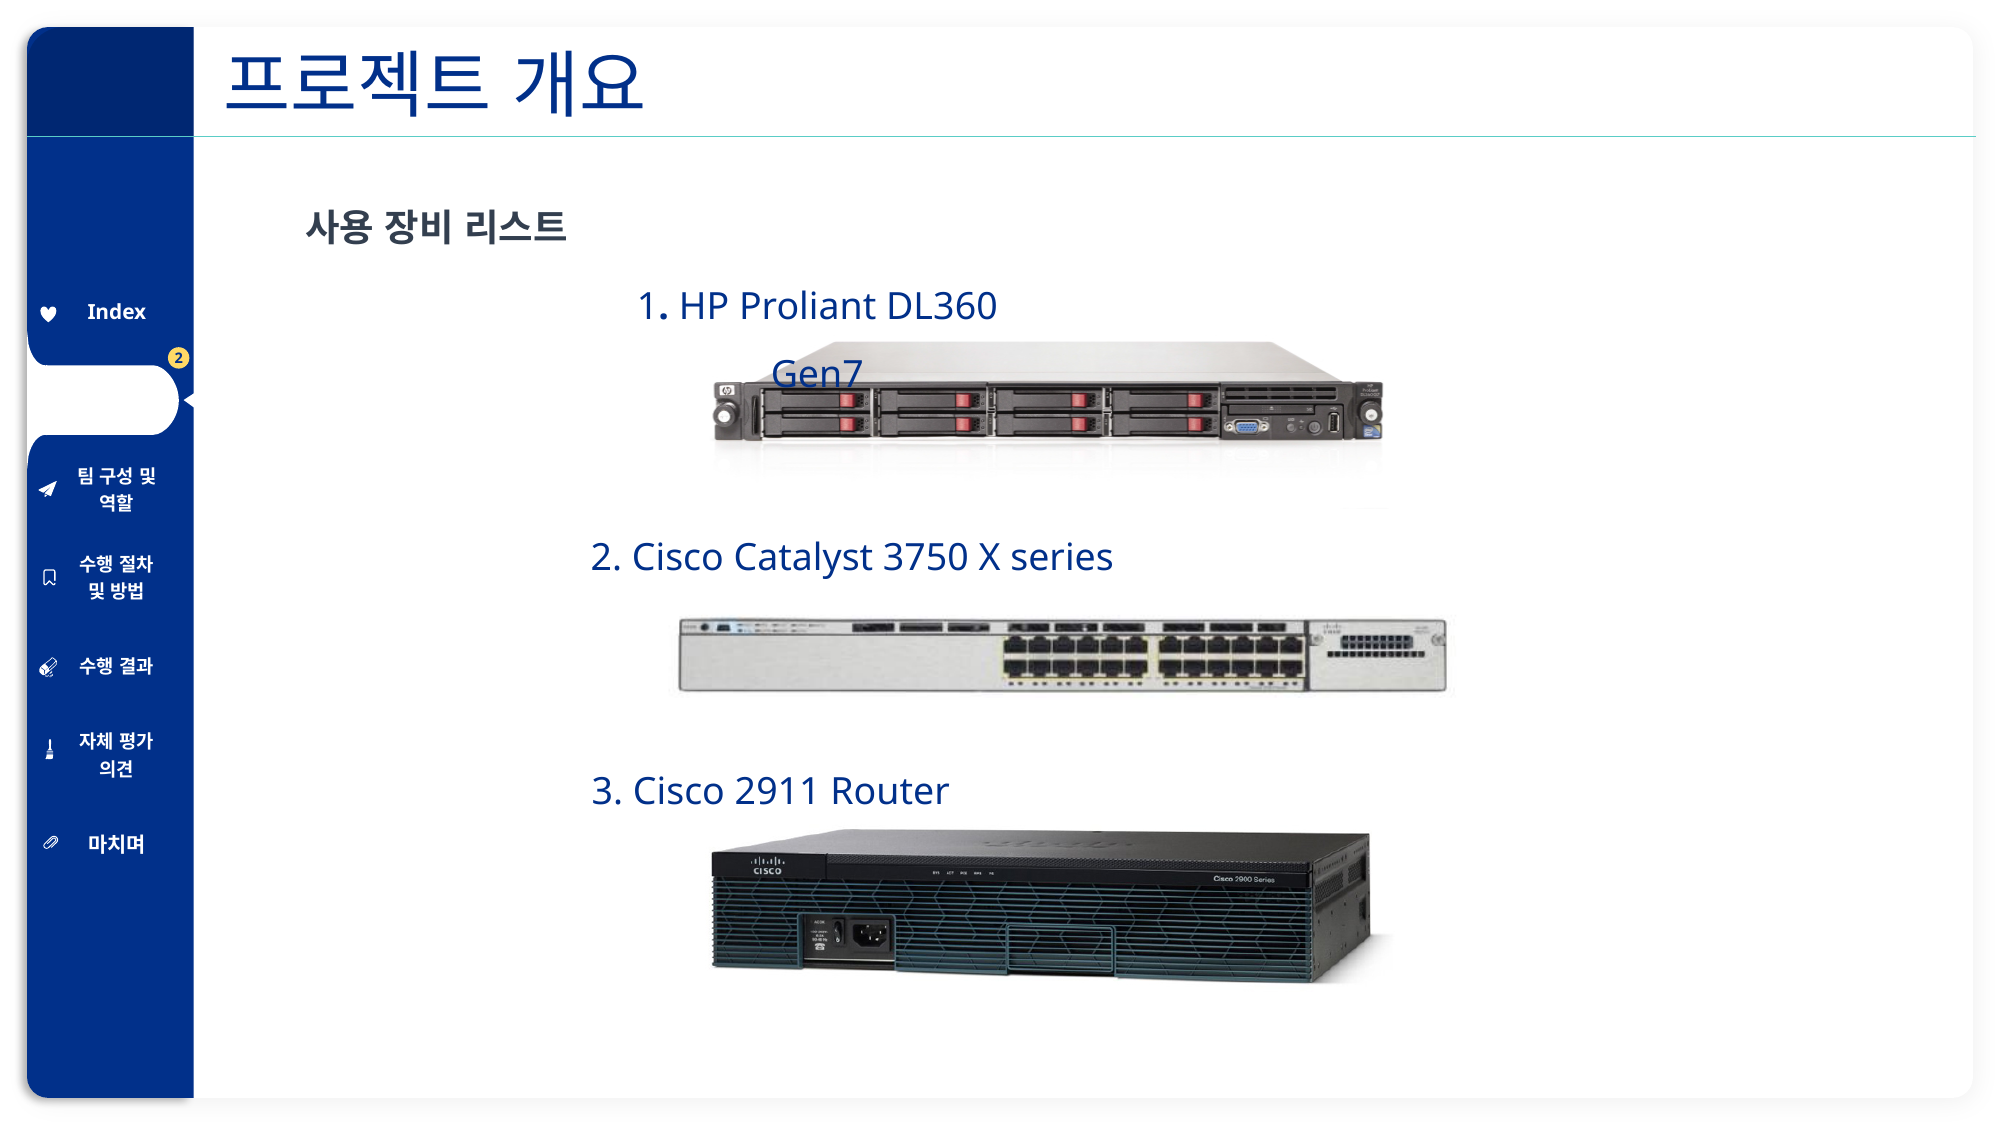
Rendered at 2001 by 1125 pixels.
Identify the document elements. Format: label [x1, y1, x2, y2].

text_box [45, 739, 54, 760]
text_box [552, 503, 1470, 725]
text_box [27, 27, 1976, 1098]
text_box [579, 252, 1424, 503]
text_box [500, 737, 1399, 1022]
text_box [39, 657, 57, 678]
text_box [27, 330, 195, 470]
